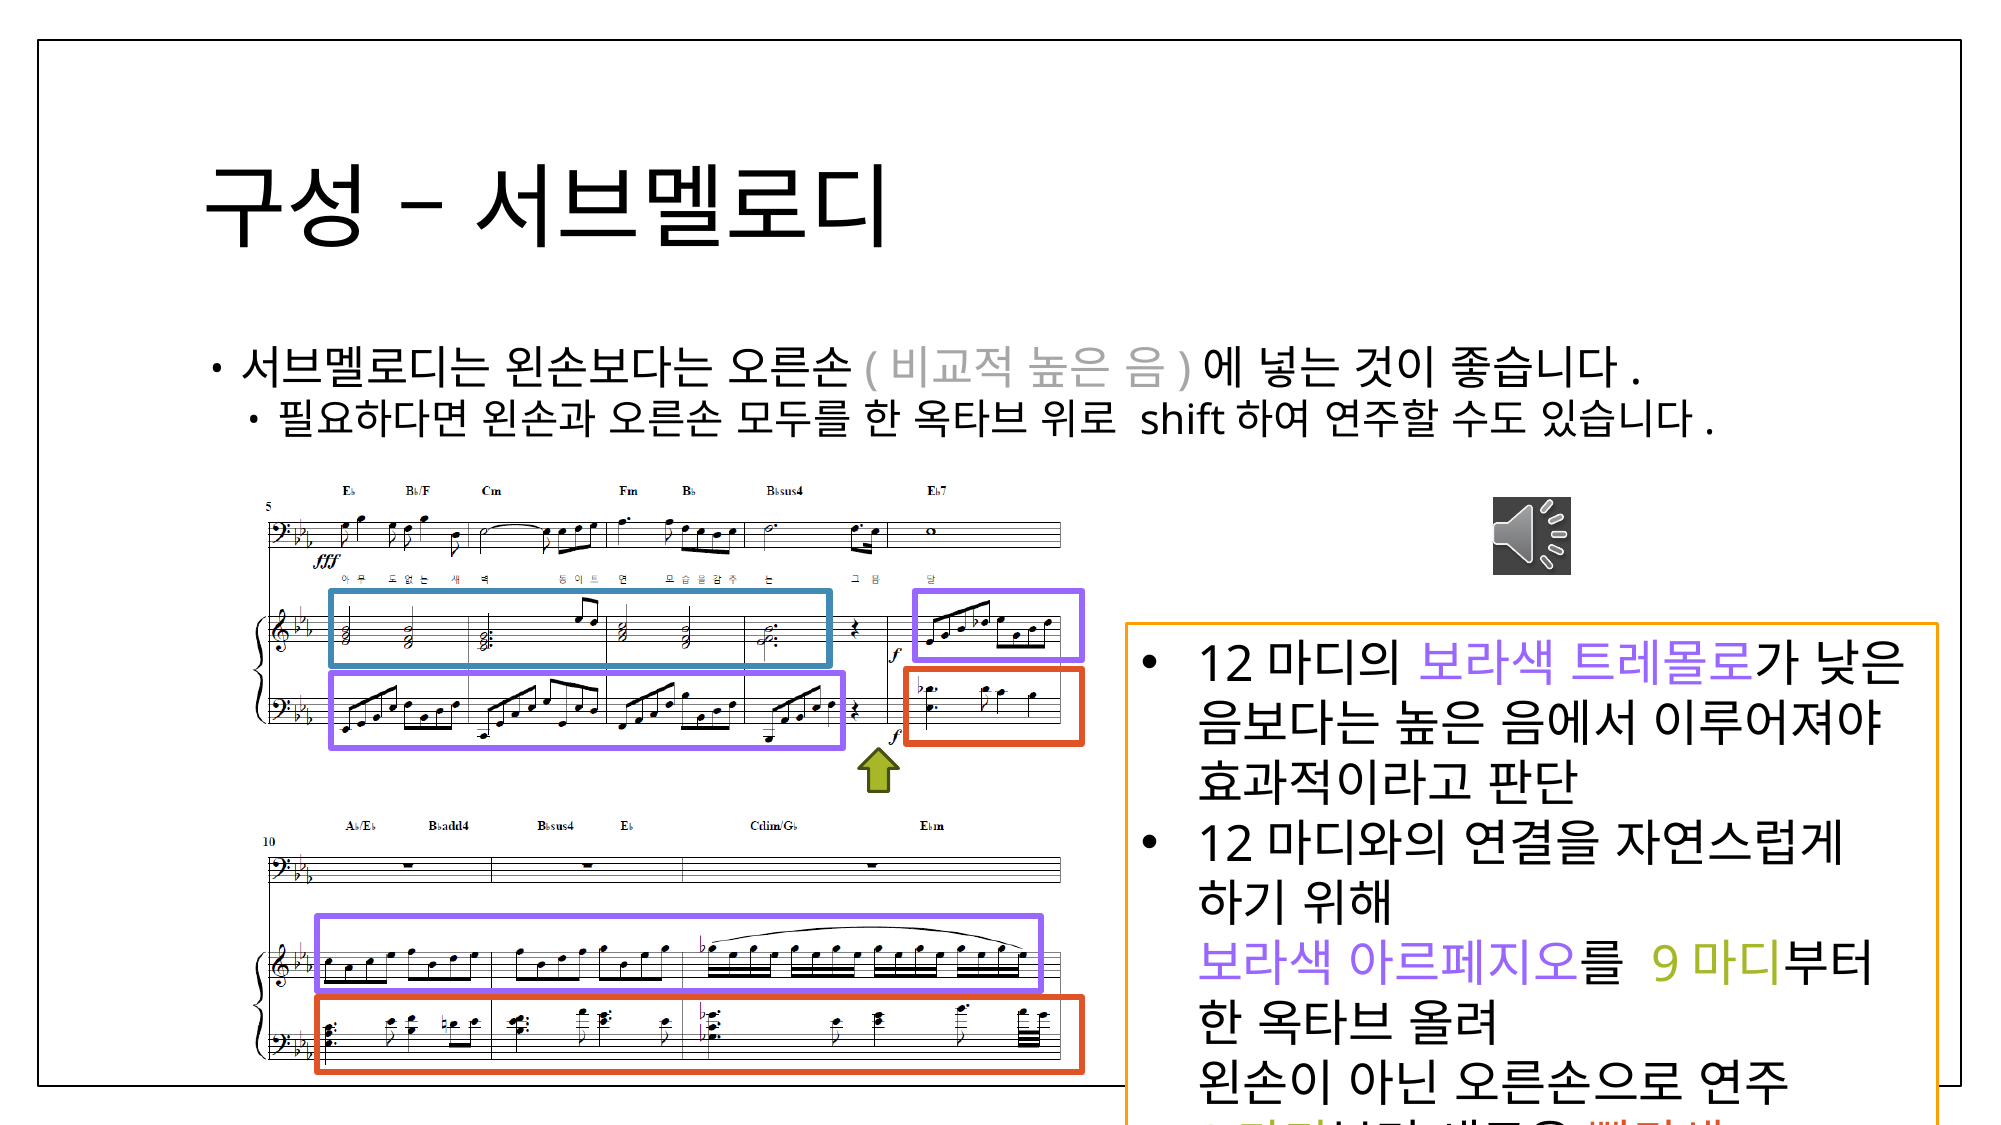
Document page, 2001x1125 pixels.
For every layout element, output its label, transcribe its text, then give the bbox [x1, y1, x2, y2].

text_box 12마디의 보라색 트레몰로가 낮은 음보다는 높은 음에서 이루어져야 효과적이라고 판단 12마디와의 연결을 자연스럽게 하기 위해 보라색 아르페지오를 9마디부터 한 옥타브 올려 왼손이 아닌 오른손으로 연주 9마디부터 새로운 빨간색 서브멜로디를 왼손으로 연주 왼손과 오른손의 음이 겹치지 않도록 세심하게 설계 [1125, 622, 1939, 1125]
text_box [1075, 589, 1084, 662]
list 서브멜로디는 왼손보다는 오른손(비교적 높은 음)에 넣는 것이 좋습니다. 필요하다면 왼손과 오른손 모두를 한 옥타브 위로 shift하여 연주할 수도 있습니다. [187, 337, 1808, 1000]
picture [1491, 496, 1573, 577]
text_box [1074, 996, 1084, 1074]
text_box [1075, 667, 1084, 745]
picture [245, 476, 1069, 1073]
title 구성 – 서브멜로디 [187, 99, 1808, 323]
